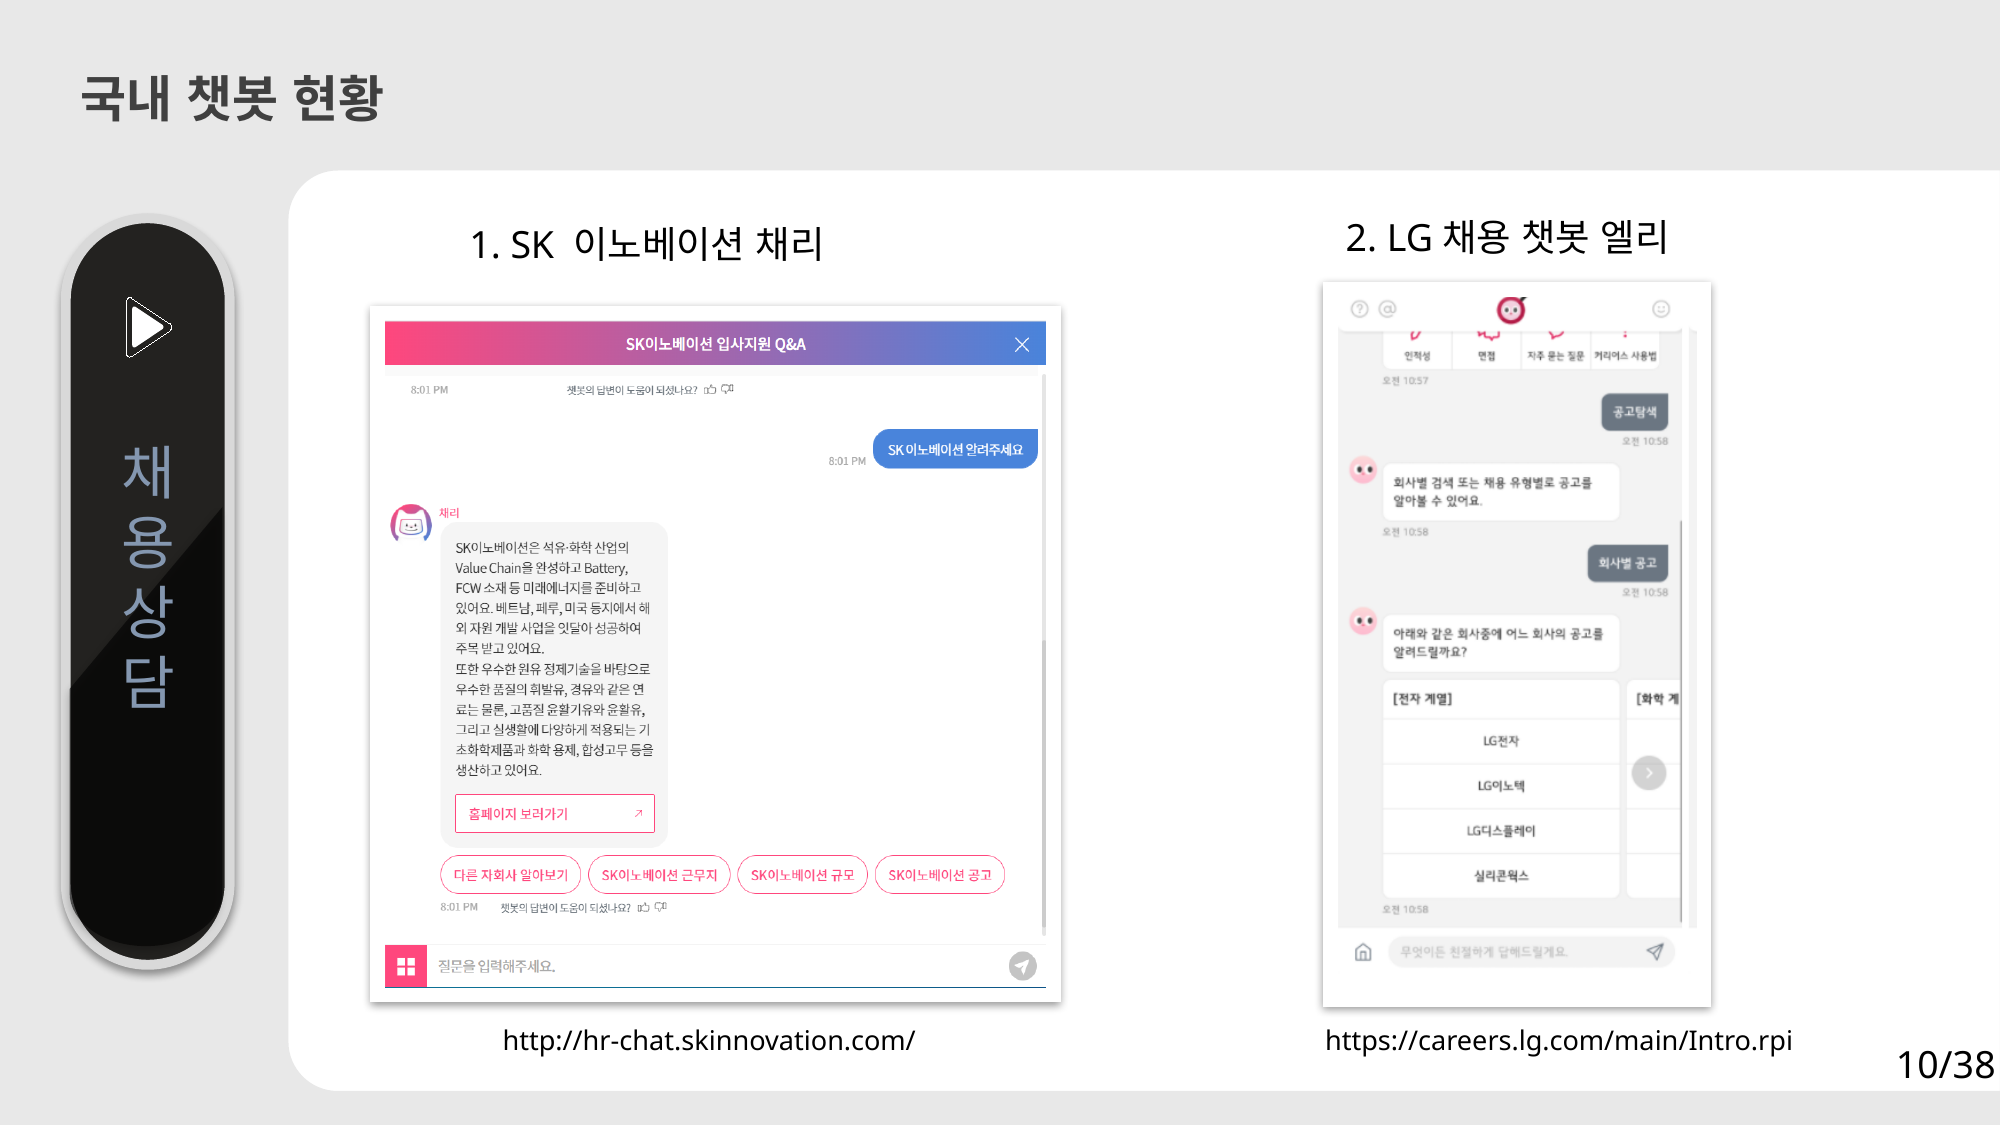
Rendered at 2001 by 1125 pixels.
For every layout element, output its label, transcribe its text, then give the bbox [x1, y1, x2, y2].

text_box https://careers.lg.com/main/Intro.rpi [1310, 1015, 1845, 1063]
picture [384, 320, 1047, 988]
text_box 국내 챗봇 현황 [65, 30, 1153, 136]
text_box [68, 504, 224, 948]
text_box 10/38 [1881, 1033, 2000, 1094]
text_box [84, 928, 218, 966]
text_box 채용 상담 [79, 428, 216, 724]
text_box http://hr-chat.skinnovation.com/ [487, 1015, 987, 1063]
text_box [126, 297, 172, 358]
text_box 2. LG채용 챗봇 엘리 [1330, 206, 1993, 267]
text_box [0, 0, 2000, 1125]
text_box [64, 217, 231, 894]
text_box 1. SK 이노베이션 채리 [454, 214, 870, 319]
picture [1337, 296, 1697, 993]
